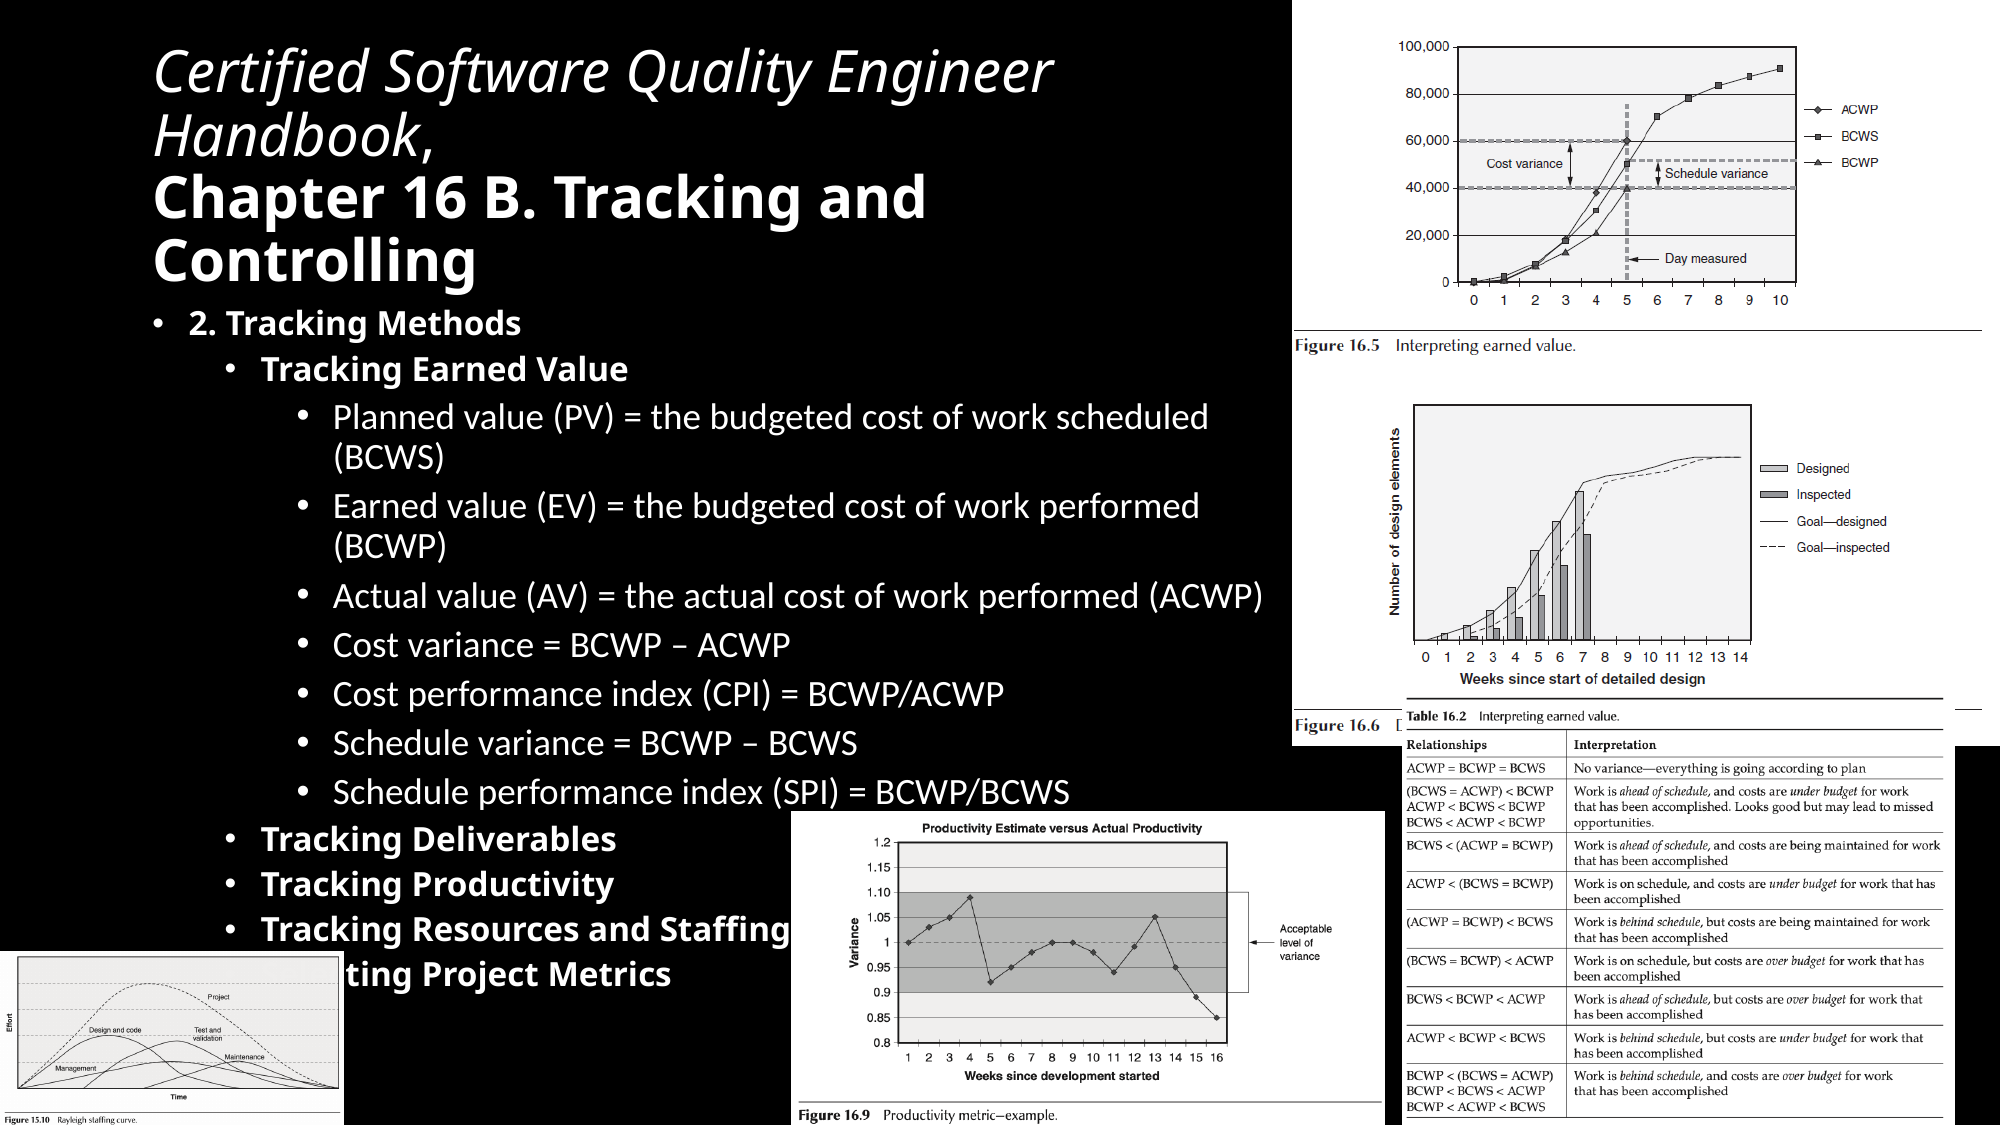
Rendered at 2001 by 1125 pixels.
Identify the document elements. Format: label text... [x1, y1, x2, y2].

picture [791, 811, 1385, 1125]
title Certified Software Quality Engineer Handbook, Chapter 16 B. Tracking and Controlling [137, 59, 1261, 278]
list 2. Tracking Methods Tracking Earned Value Planned value (PV) = the budgeted cost of work scheduled (BCWS) Earned value (EV) = the budgeted cost of work performed (BCWP) Actual value (AV) = the actual cost of work performed (ACWP) Cost variance = BCWP – ACWP Cost performance index (CPI) = BCWP/ACWP Schedule variance = BCWP – BCWS Schedule performance index (SPI) = BCWP/BCWS Tracking Deliverables Tracking Productivity Tracking Resources and Staffing Selecting Project Metrics [137, 299, 1297, 1014]
picture [1292, 0, 2000, 1125]
picture [0, 951, 344, 1125]
